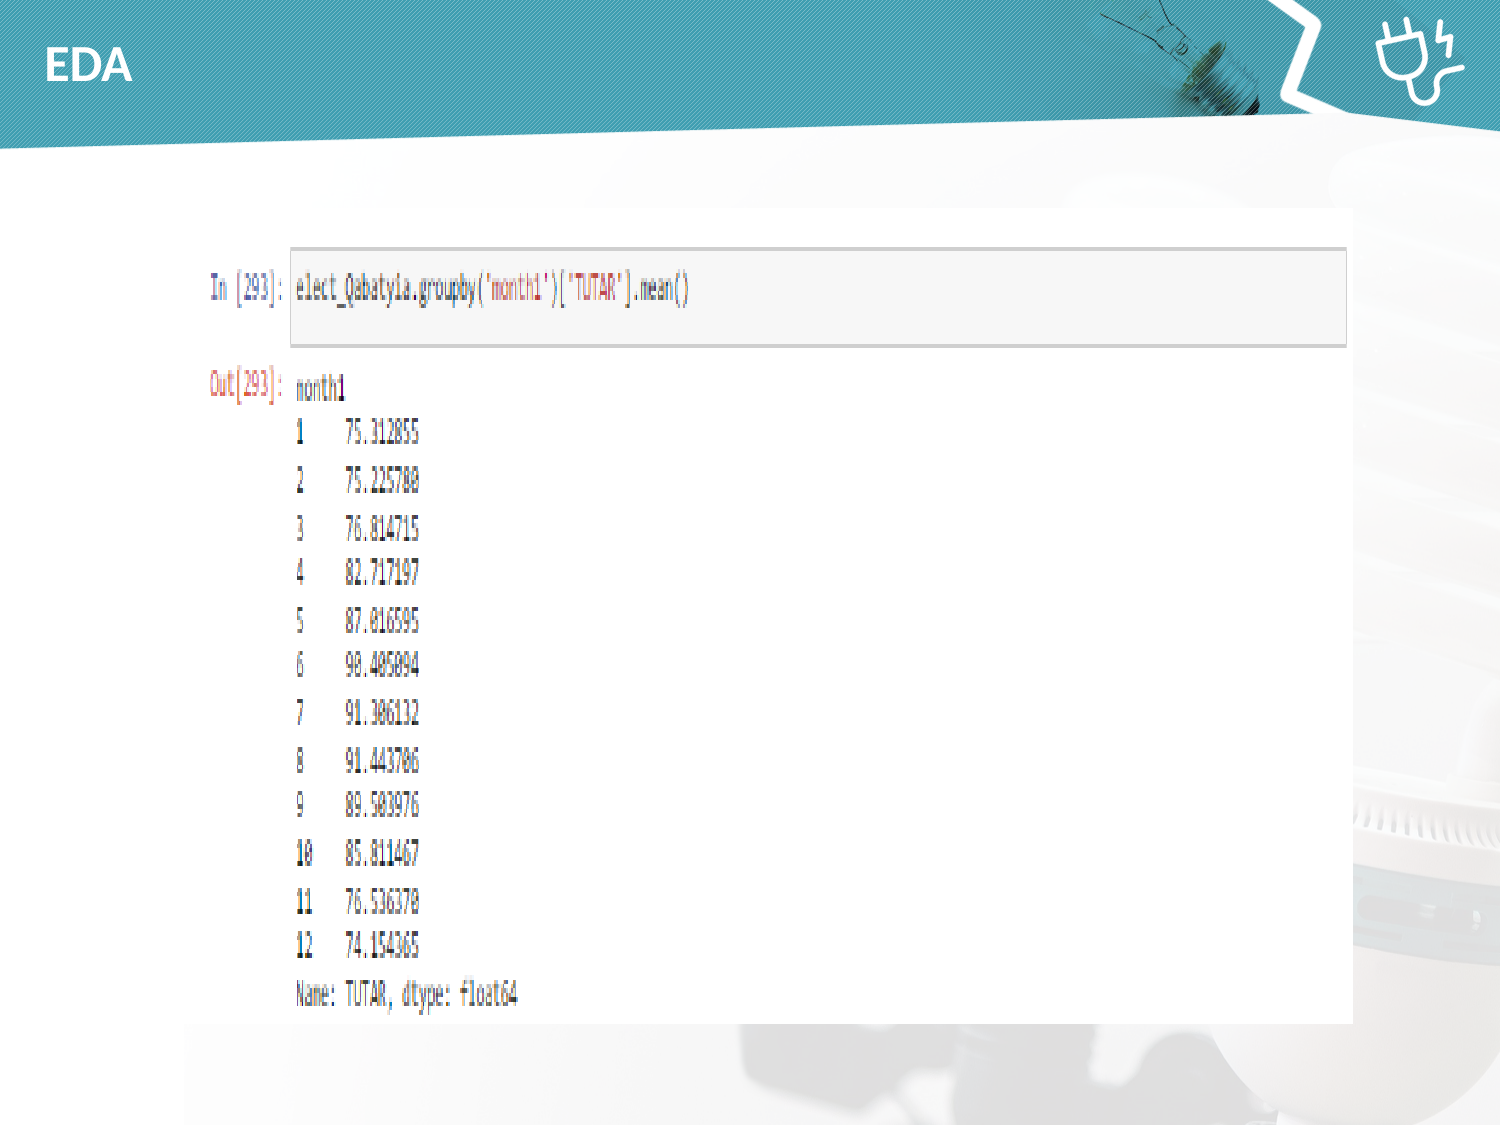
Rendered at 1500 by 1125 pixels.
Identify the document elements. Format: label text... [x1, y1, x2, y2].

title EDA [29, 0, 1287, 127]
picture [0, 0, 1500, 1125]
